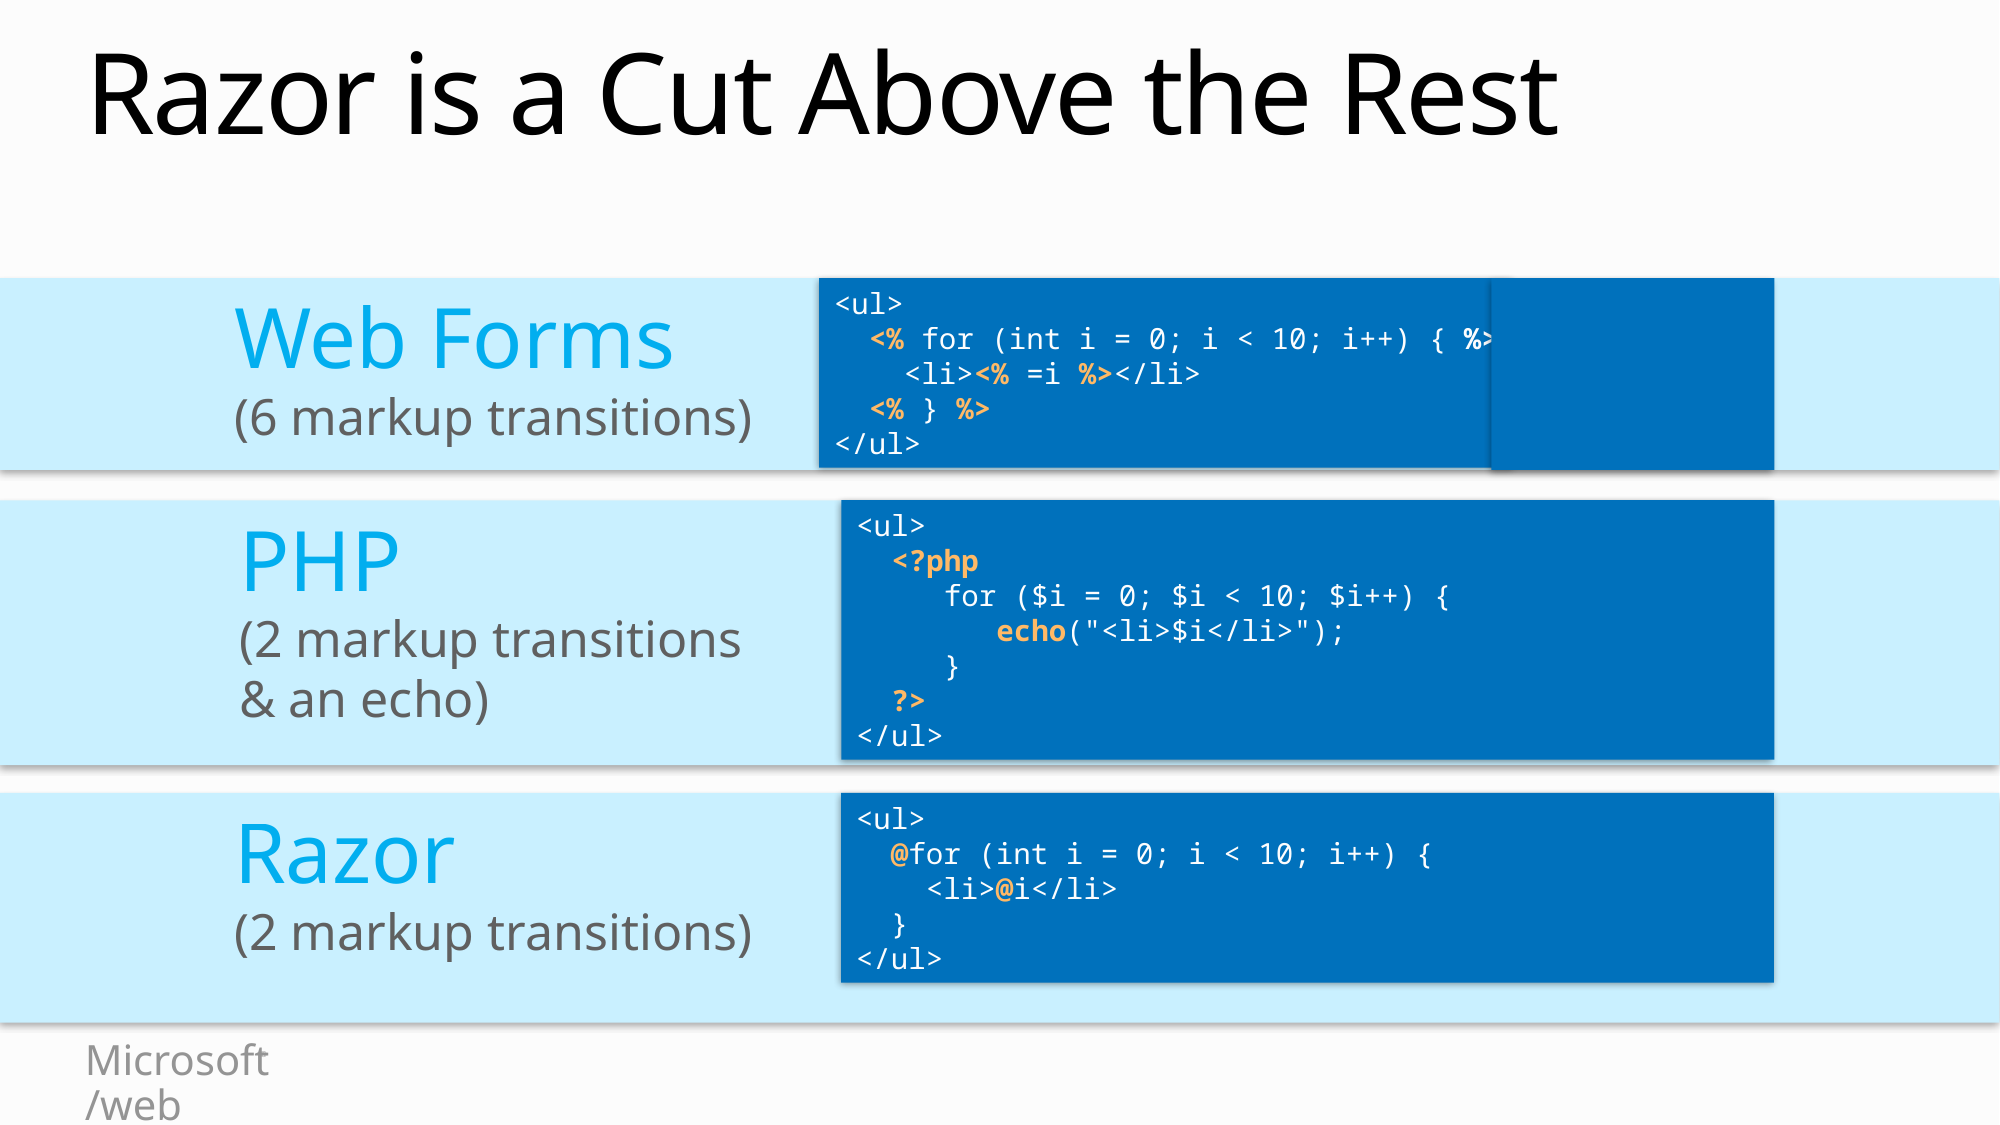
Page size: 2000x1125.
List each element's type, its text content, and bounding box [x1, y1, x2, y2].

text_box [0, 277, 813, 471]
text_box Razor (2 markup transitions) [219, 793, 943, 968]
text_box [0, 499, 835, 766]
text_box [1778, 499, 2000, 766]
text_box [1491, 277, 1775, 471]
text_box <ul> <?php for ($i = 0; $i < 10; $i++) { echo("<li>$i</li>"); } ?> </ul> [838, 497, 1777, 763]
title Razor is a Cut Above the Rest [85, 37, 1914, 161]
text_box Web Forms (6 markup transitions) [219, 278, 943, 453]
text_box PHP (2 markup transitions & an echo) [224, 500, 981, 735]
text_box [1775, 277, 2000, 471]
text_box <ul> @for (int i = 0; i < 10; i++) { <li>@i</li> } </ul> [838, 790, 1777, 986]
text_box <ul> <% for (int i = 0; i < 10; i++) { %> <li><% =i %></li> <% } %> </ul> [816, 275, 1517, 471]
text_box [0, 792, 2000, 1023]
